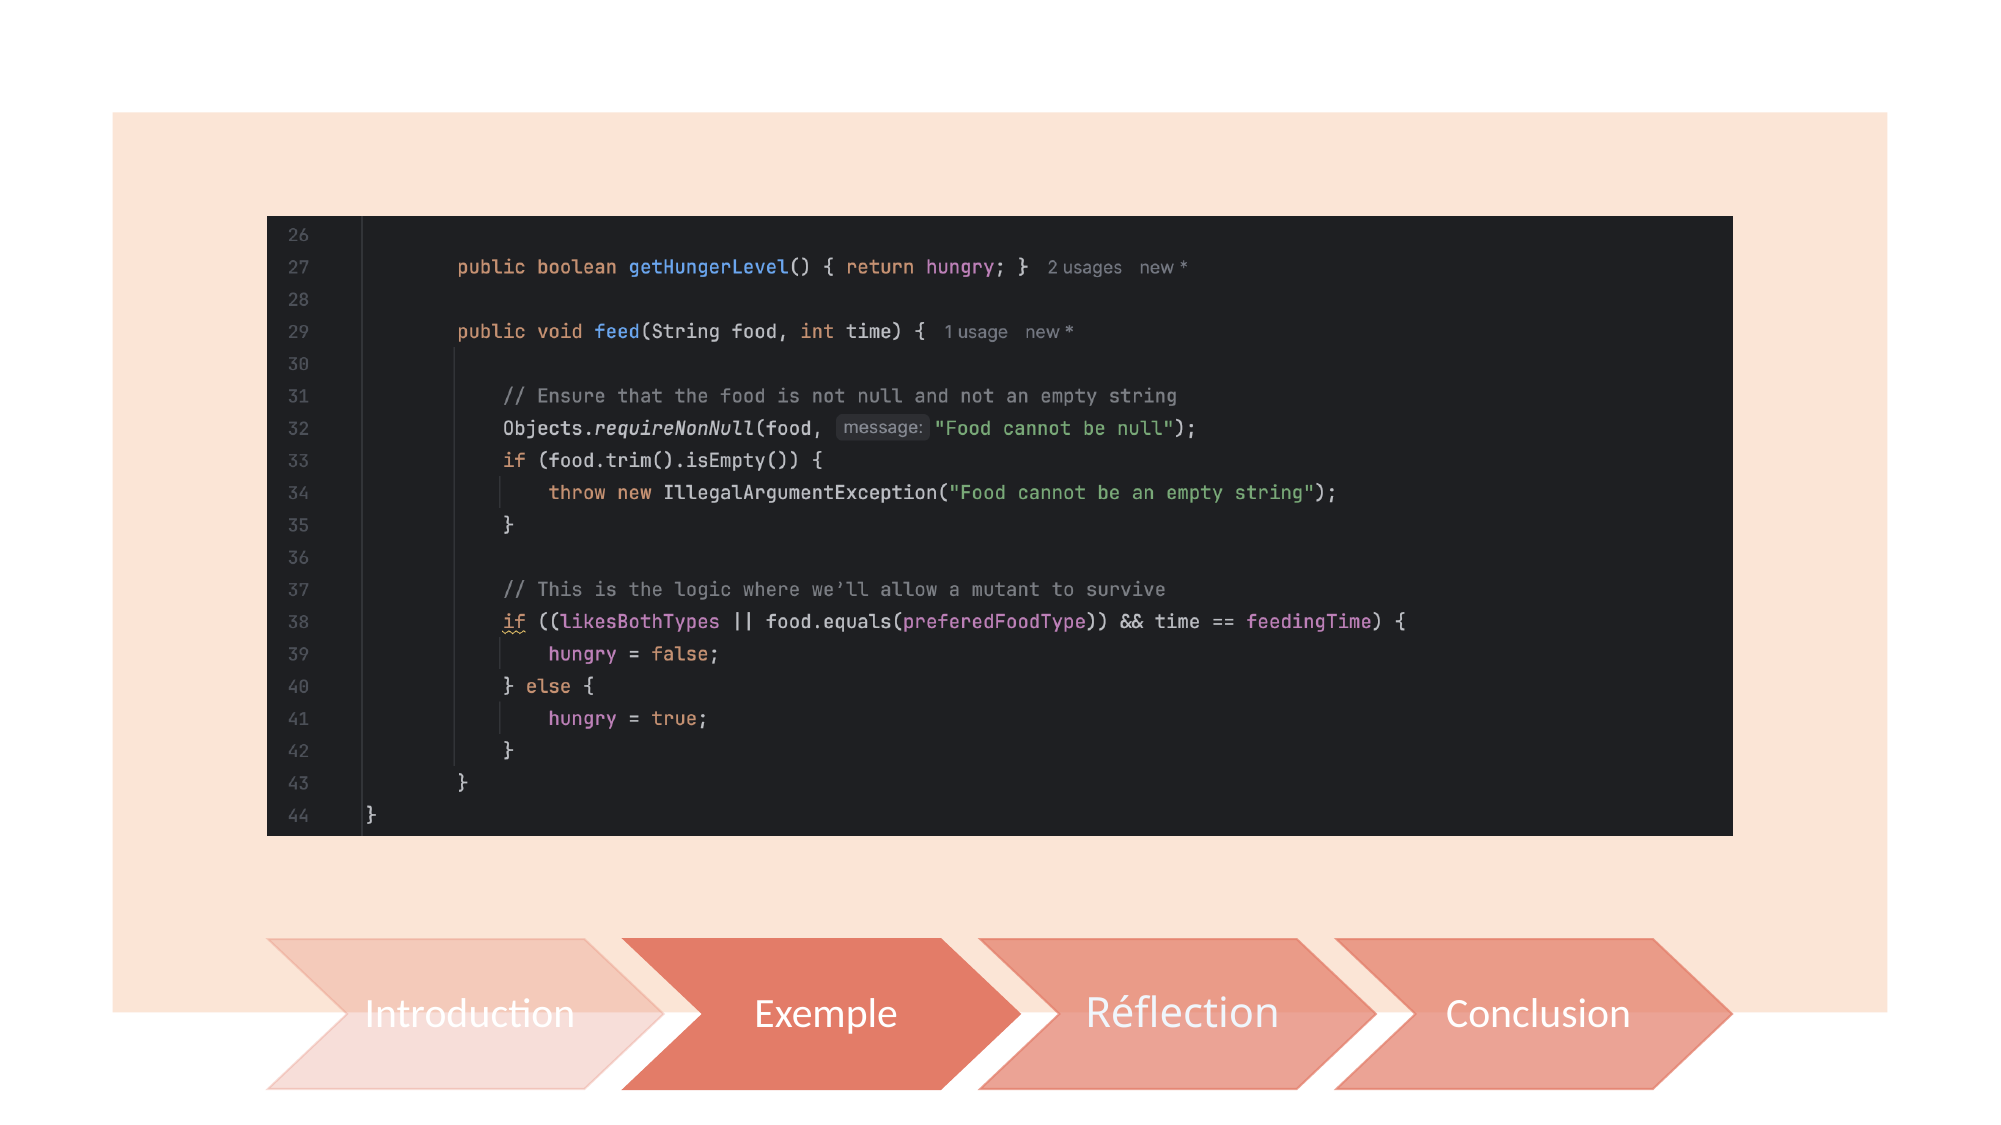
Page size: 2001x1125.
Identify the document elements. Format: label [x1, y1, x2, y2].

text_box [111, 111, 1888, 1013]
text_box [0, 0, 2000, 1125]
text_box [267, 939, 1733, 1089]
picture [267, 216, 1733, 837]
